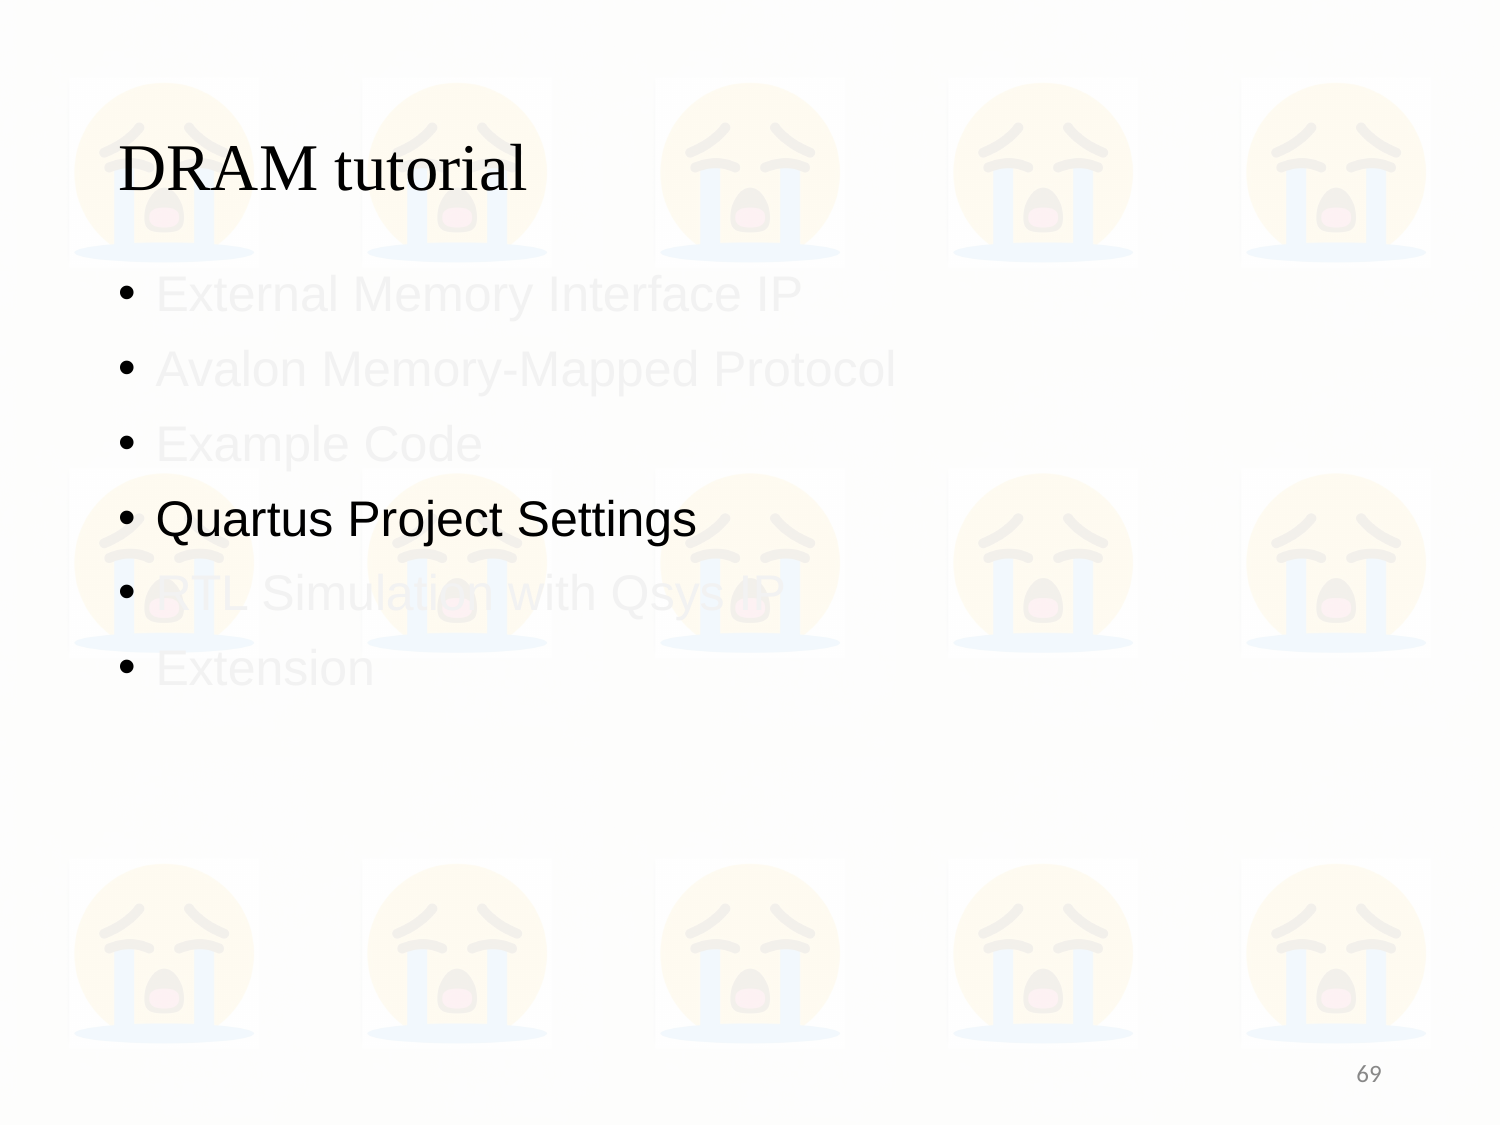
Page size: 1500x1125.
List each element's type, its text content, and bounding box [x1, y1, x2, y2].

title DRAM tutorial [103, 59, 1397, 278]
slide_number 69 [1059, 1042, 1397, 1103]
text_box External Memory Interface IP Avalon Memory-Mapped Protocol Example Code Quartus Project Settings RTL Simulation with Qsys IP Extension [103, 260, 1374, 1012]
